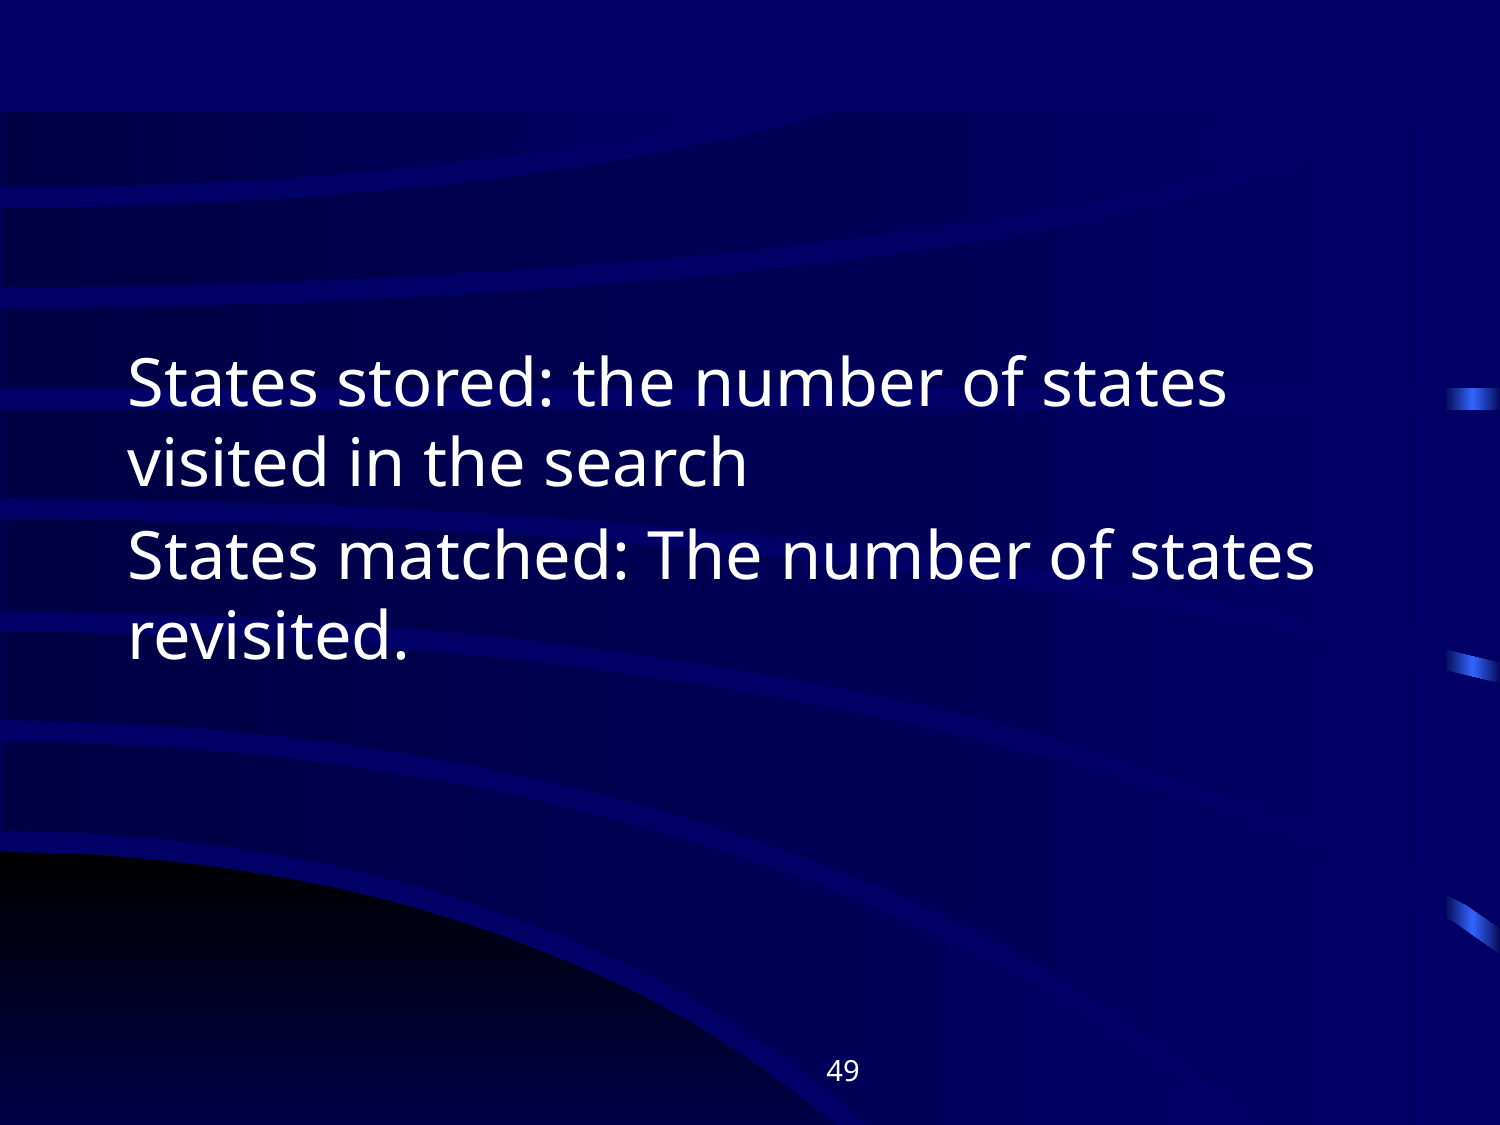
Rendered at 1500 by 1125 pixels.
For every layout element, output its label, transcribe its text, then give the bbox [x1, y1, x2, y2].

list States stored: the number of states visited in the search States matched: The number of states revisited. [112, 324, 1388, 1000]
slide_number ‹#› [562, 1025, 875, 1100]
